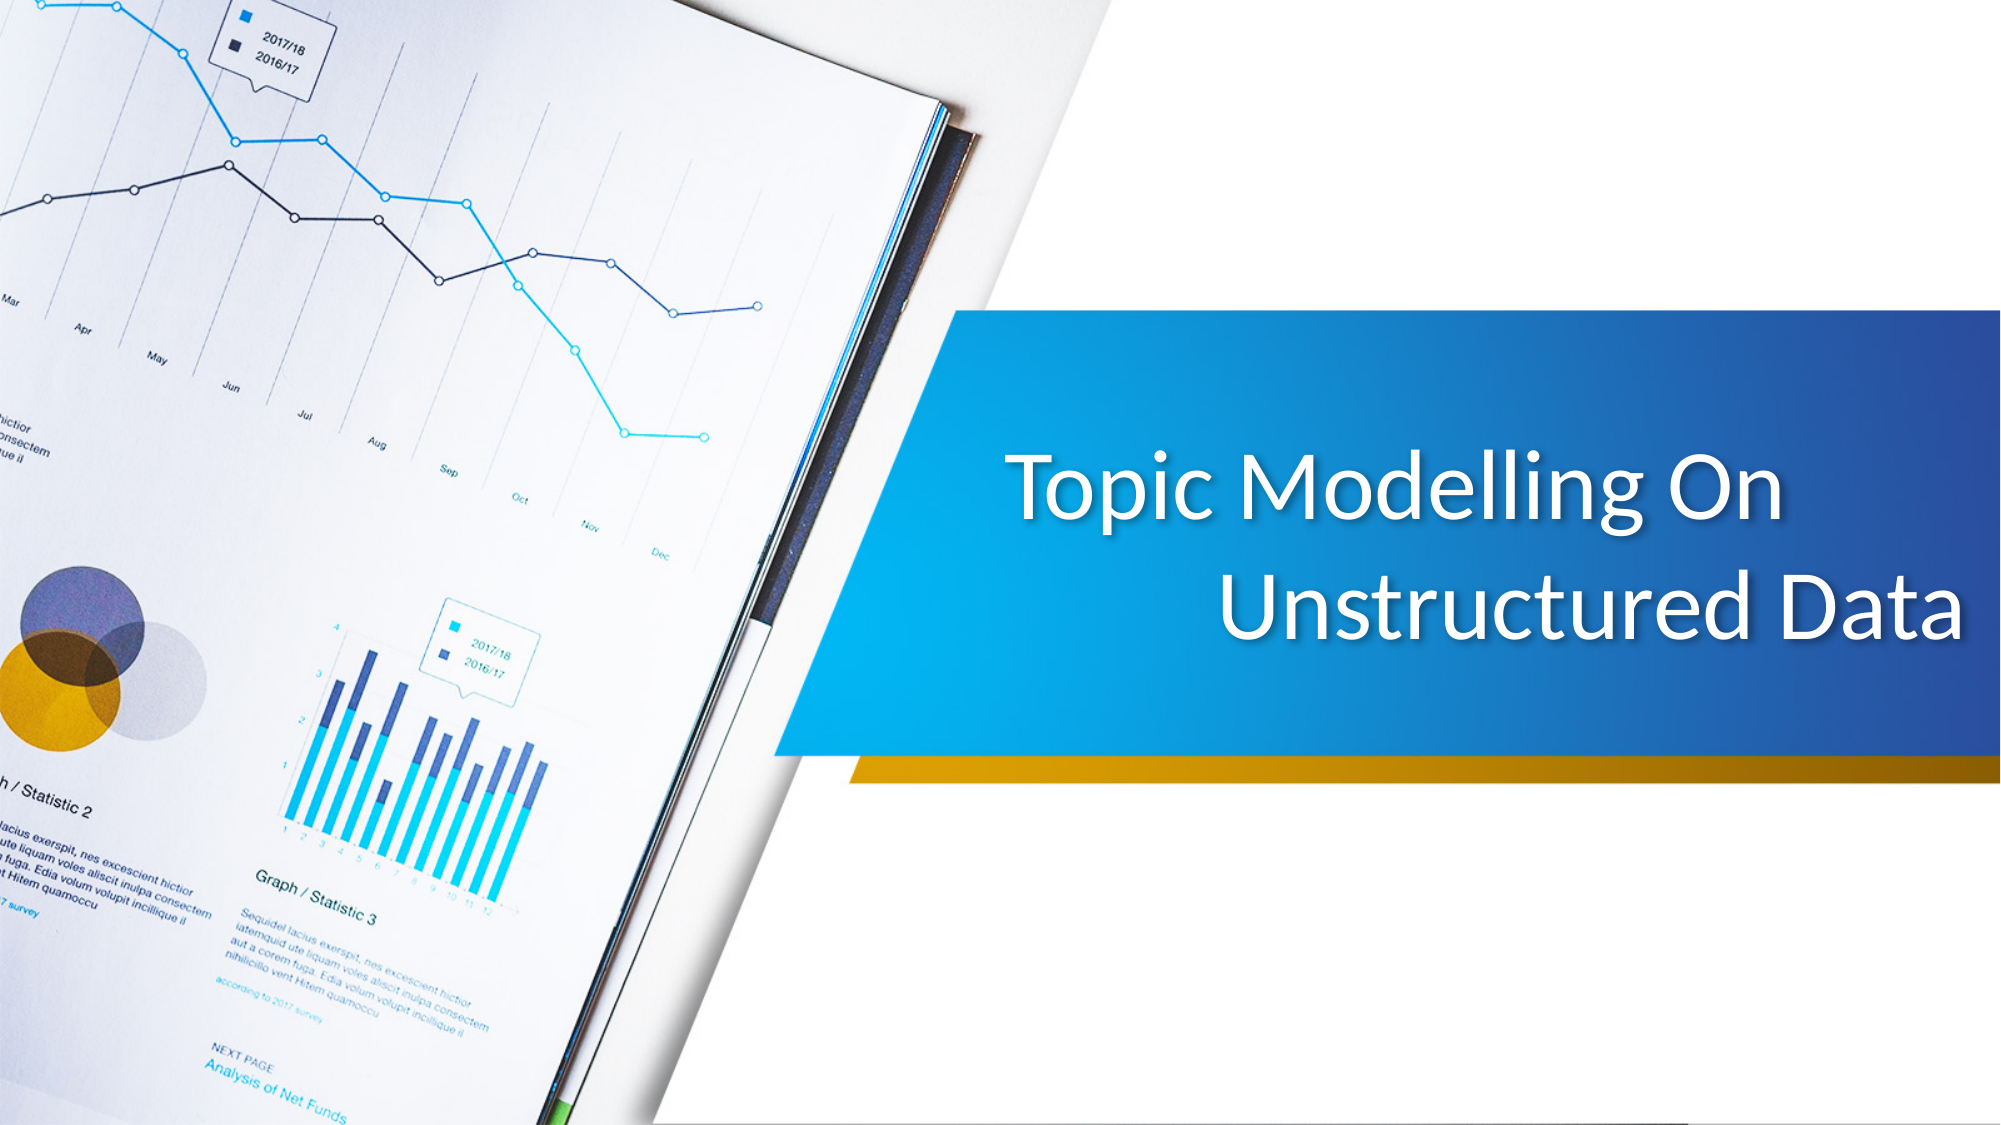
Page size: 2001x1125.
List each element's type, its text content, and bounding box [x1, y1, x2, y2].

picture [0, 0, 2001, 1125]
title Topic Modelling On Unstructured Data [926, 372, 1983, 707]
